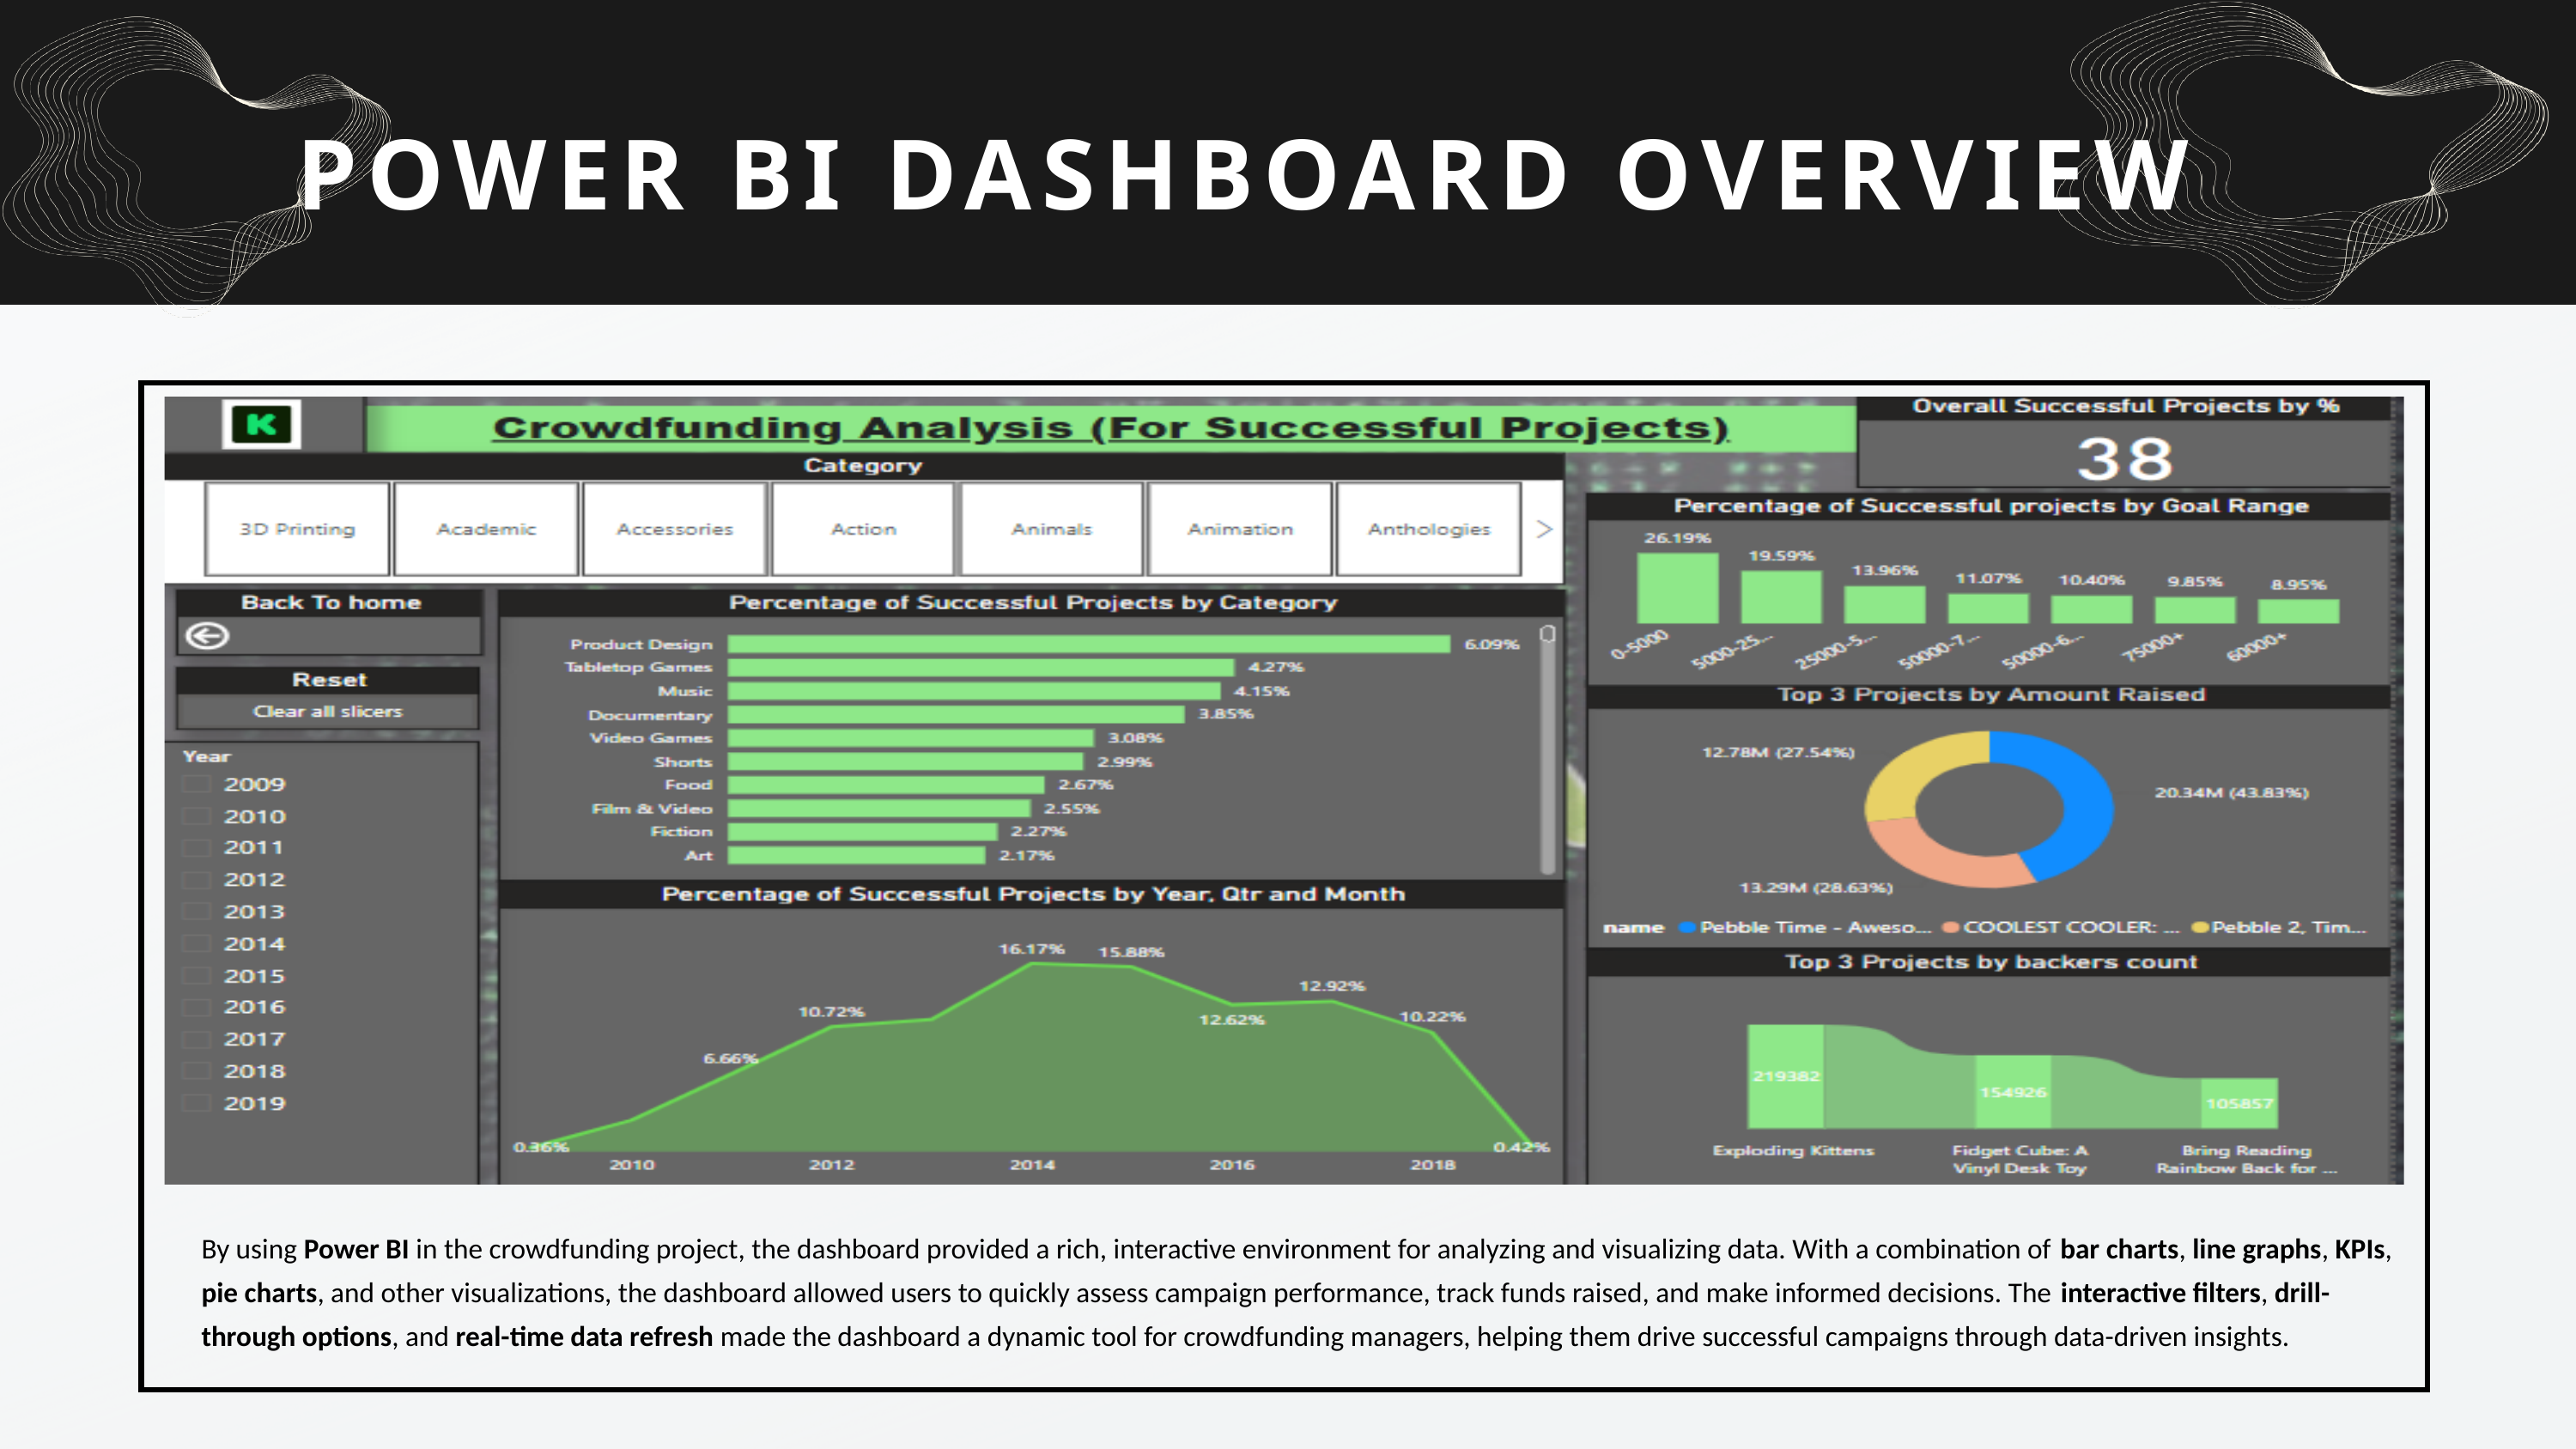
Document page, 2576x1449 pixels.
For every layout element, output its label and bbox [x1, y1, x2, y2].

text_box [0, 313, 2576, 1449]
text_box [0, 0, 2576, 306]
text_box [2, 314, 392, 318]
text_box [141, 382, 2428, 1390]
